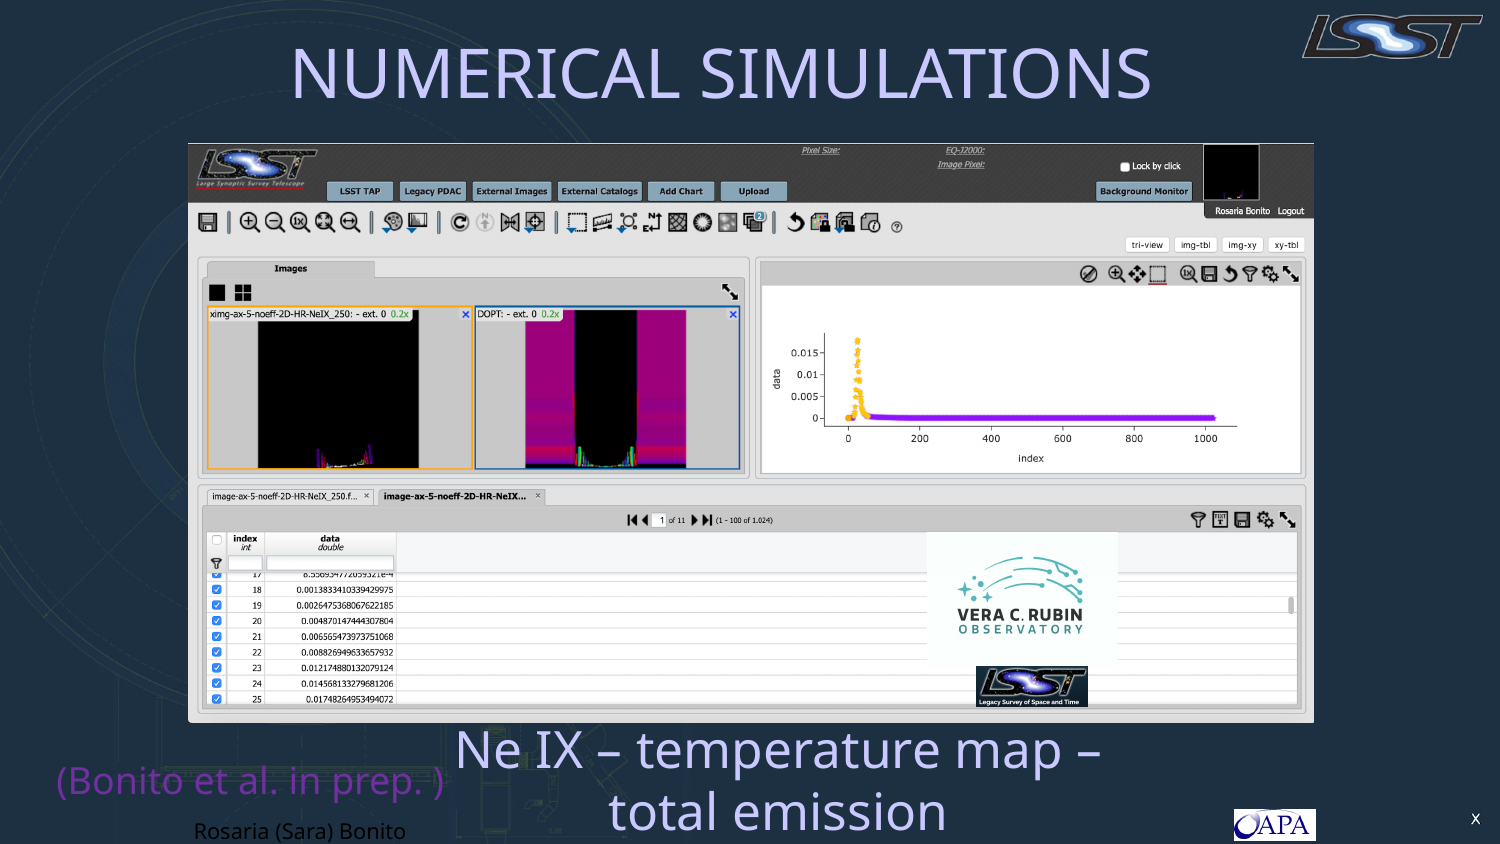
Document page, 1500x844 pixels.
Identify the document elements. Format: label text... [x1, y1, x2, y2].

text_box NUMERICAL SIMULATIONS [187, 1, 1256, 142]
text_box Ne IX – temperature map – total emission [365, 730, 1136, 790]
text_box Rosaria (Sara) Bonito [178, 810, 430, 844]
text_box (Bonito et al. in prep. ) [41, 749, 488, 811]
picture [0, 0, 1500, 844]
